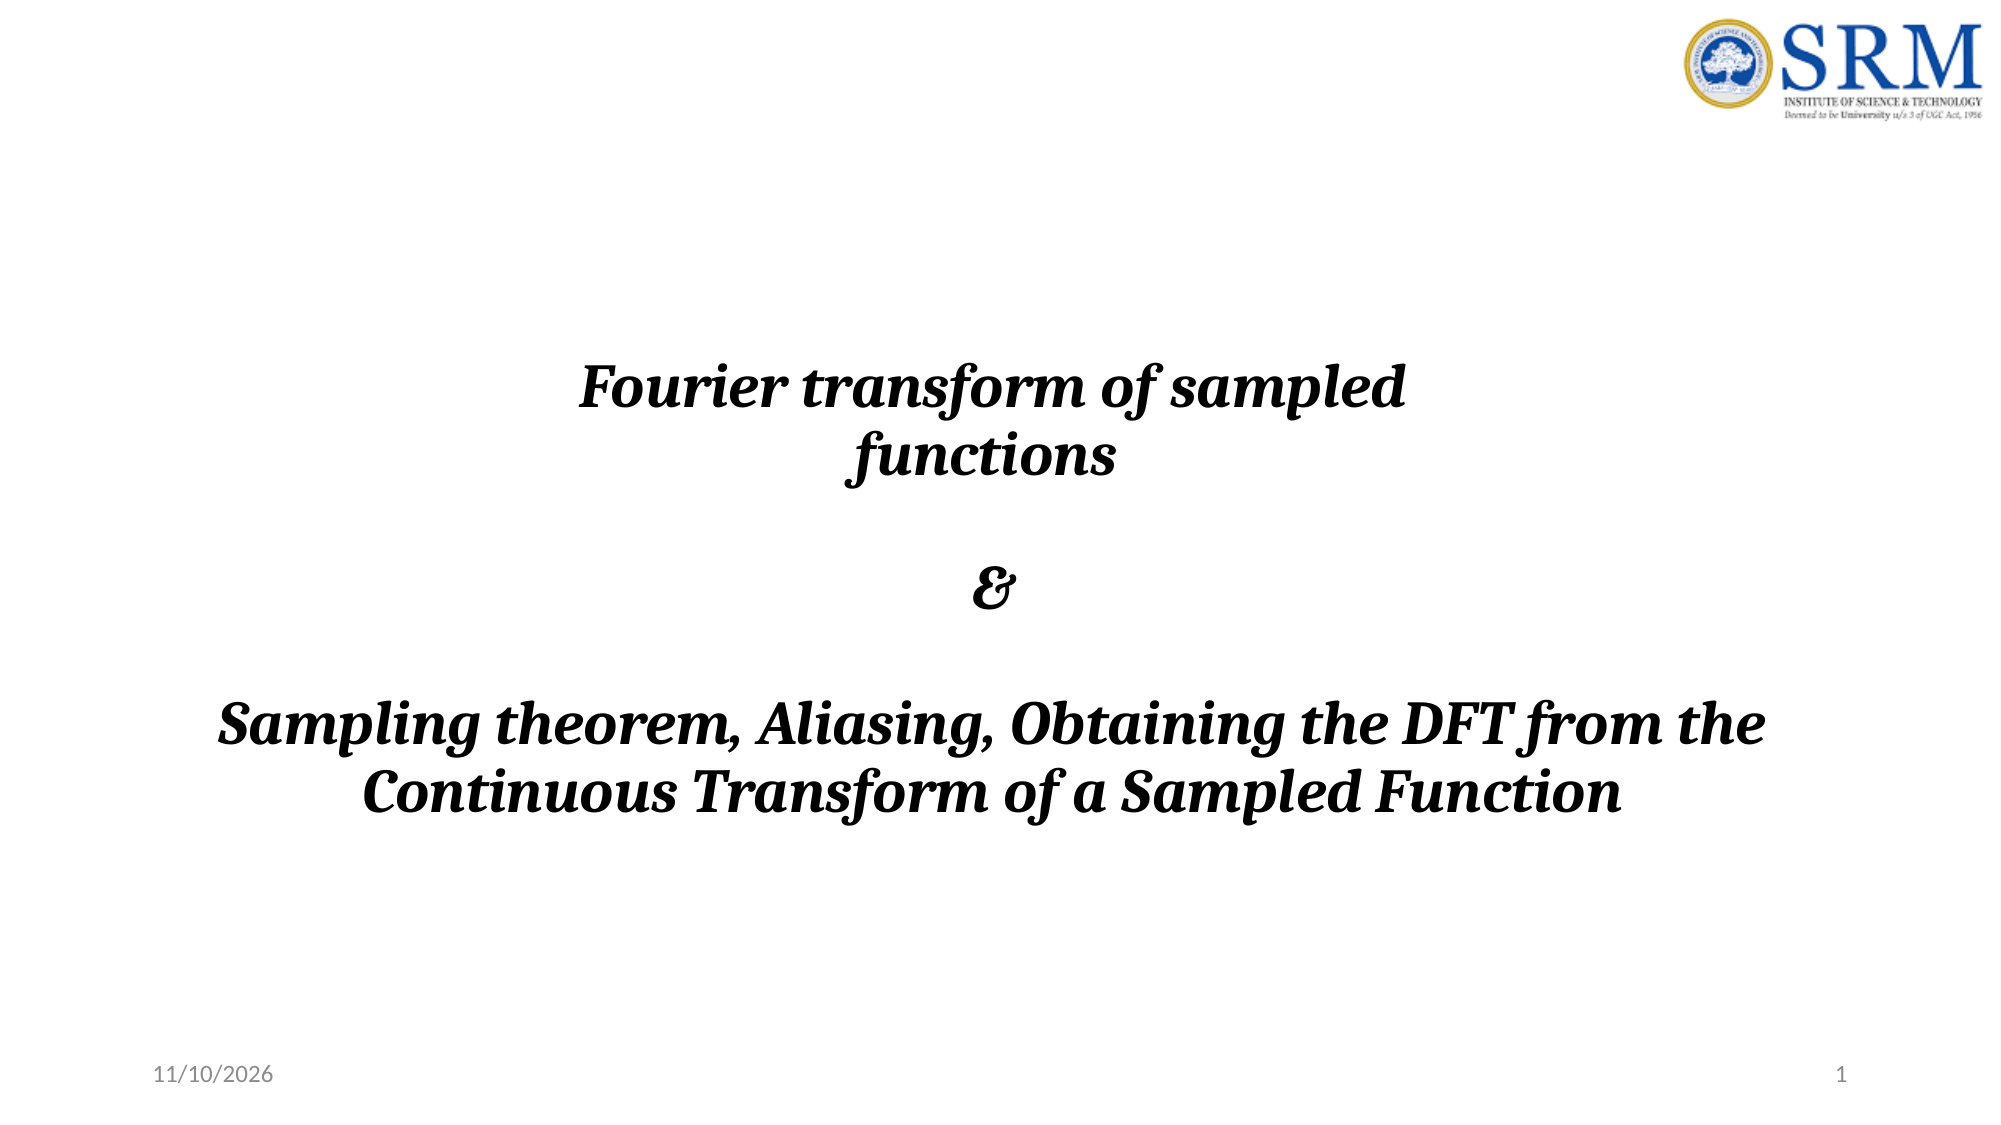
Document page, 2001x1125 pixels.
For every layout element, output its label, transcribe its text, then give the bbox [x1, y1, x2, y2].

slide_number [137, 1042, 588, 1103]
picture [1670, 3, 2000, 131]
slide_number 1 [1412, 1042, 1863, 1103]
title Fourier transform of sampled functions & Sampling theorem, Aliasing, Obtaining the DFT from the Continuous Transform of a Sampled Function [164, 441, 1823, 834]
